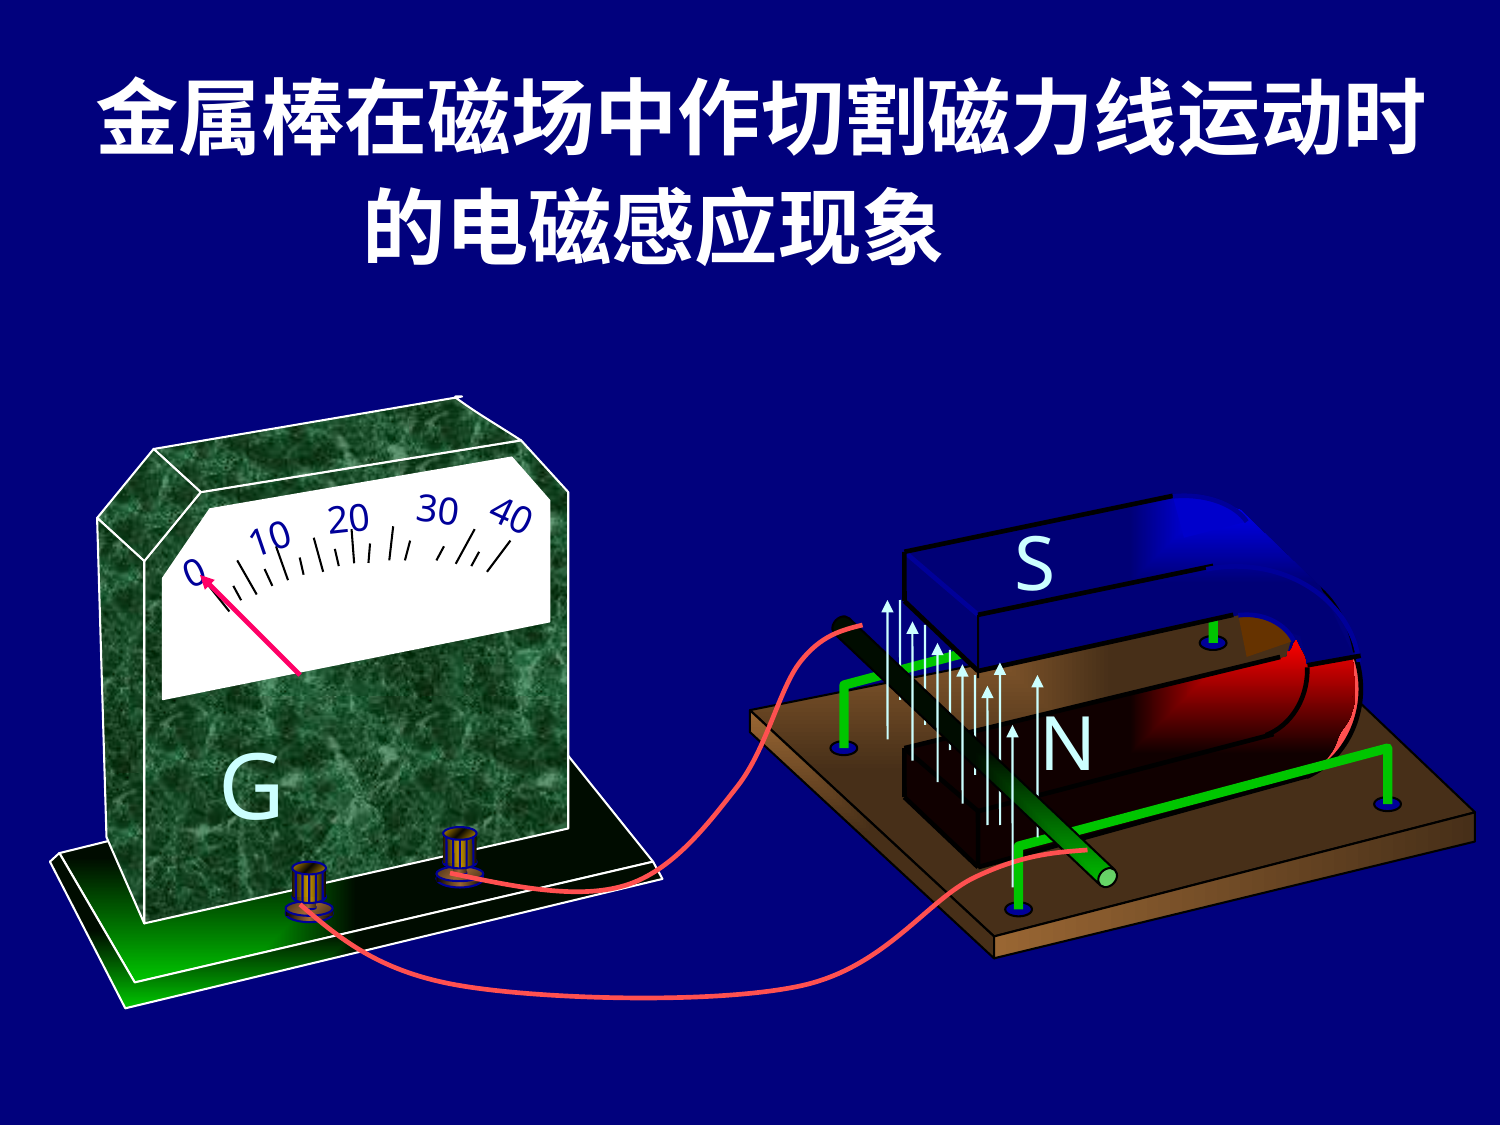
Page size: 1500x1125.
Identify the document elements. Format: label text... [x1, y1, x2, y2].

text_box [49, 395, 1476, 1009]
text_box 金属棒在磁场中作切割磁力线运动时 的电磁感应现象 [80, 47, 1443, 283]
